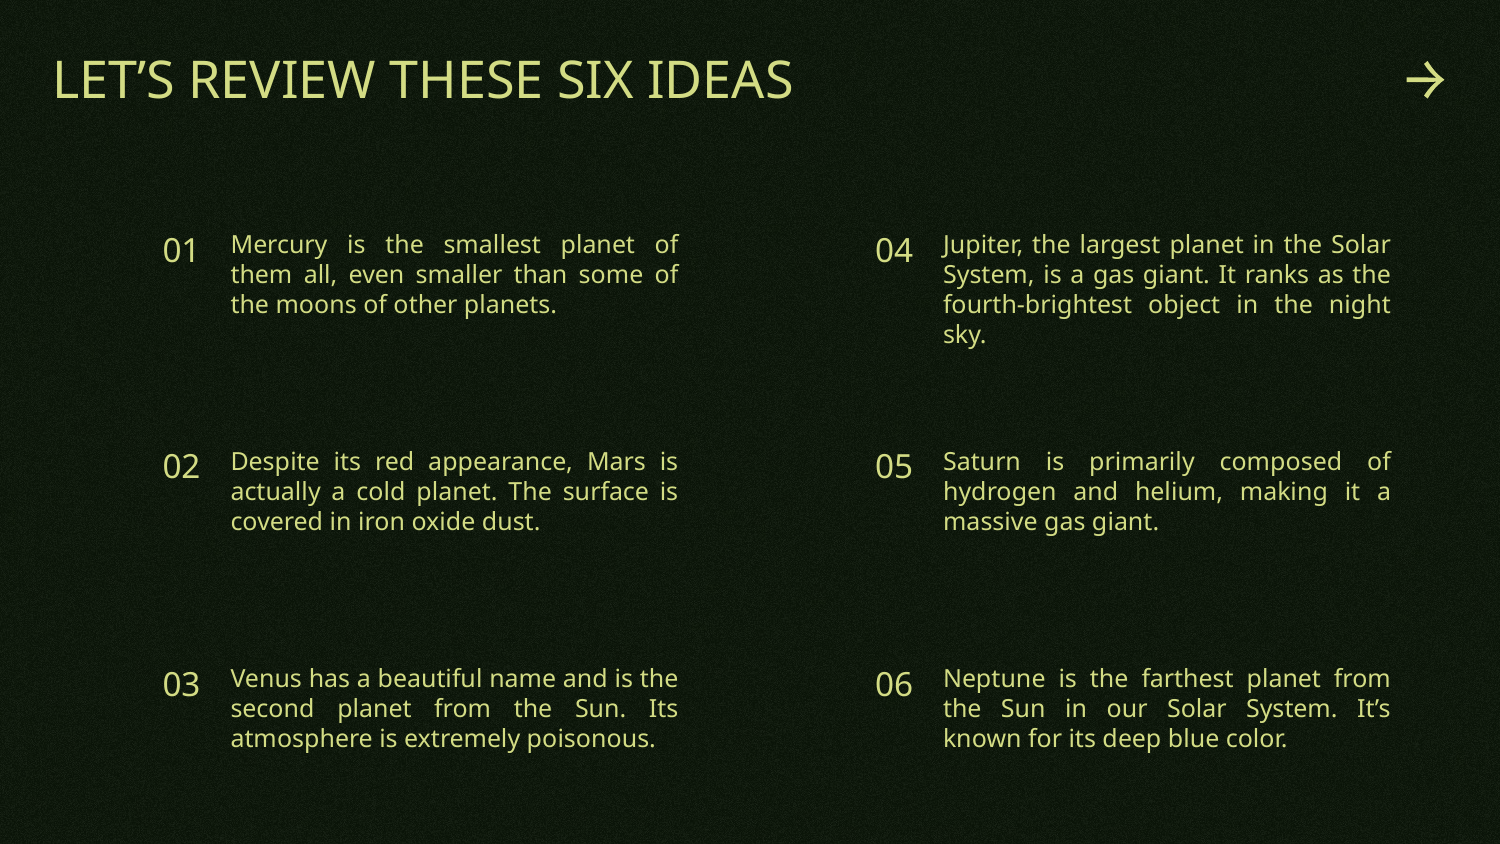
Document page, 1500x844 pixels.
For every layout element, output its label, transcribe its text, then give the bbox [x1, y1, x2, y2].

subtitle Neptune is the farthest planet from the Sun in our Solar System. It’s known for its deep blue color. [928, 647, 1407, 807]
title 01 [37, 213, 216, 265]
title 03 [37, 647, 216, 699]
subtitle Venus has a beautiful name and is the second planet from the Sun. Its atmosphere is extremely poisonous. [215, 647, 695, 807]
title 02 [37, 430, 216, 482]
subtitle Saturn is primarily composed of hydrogen and helium, making it a massive gas giant. [928, 430, 1407, 590]
title 06 [750, 647, 929, 699]
title 05 [750, 430, 929, 482]
title LET’S REVIEW THESE SIX IDEAS [37, 31, 1285, 126]
subtitle Mercury is the smallest planet of them all, even smaller than some of the moons of other planets. [215, 213, 695, 373]
subtitle Jupiter, the largest planet in the Solar System, is a gas giant. It ranks as the fourth-brightest object in the night sky. [928, 213, 1407, 373]
subtitle Despite its red appearance, Mars is actually a cold planet. The surface is covered in iron oxide dust. [215, 430, 695, 590]
text_box [1406, 61, 1445, 99]
title 04 [750, 213, 929, 265]
